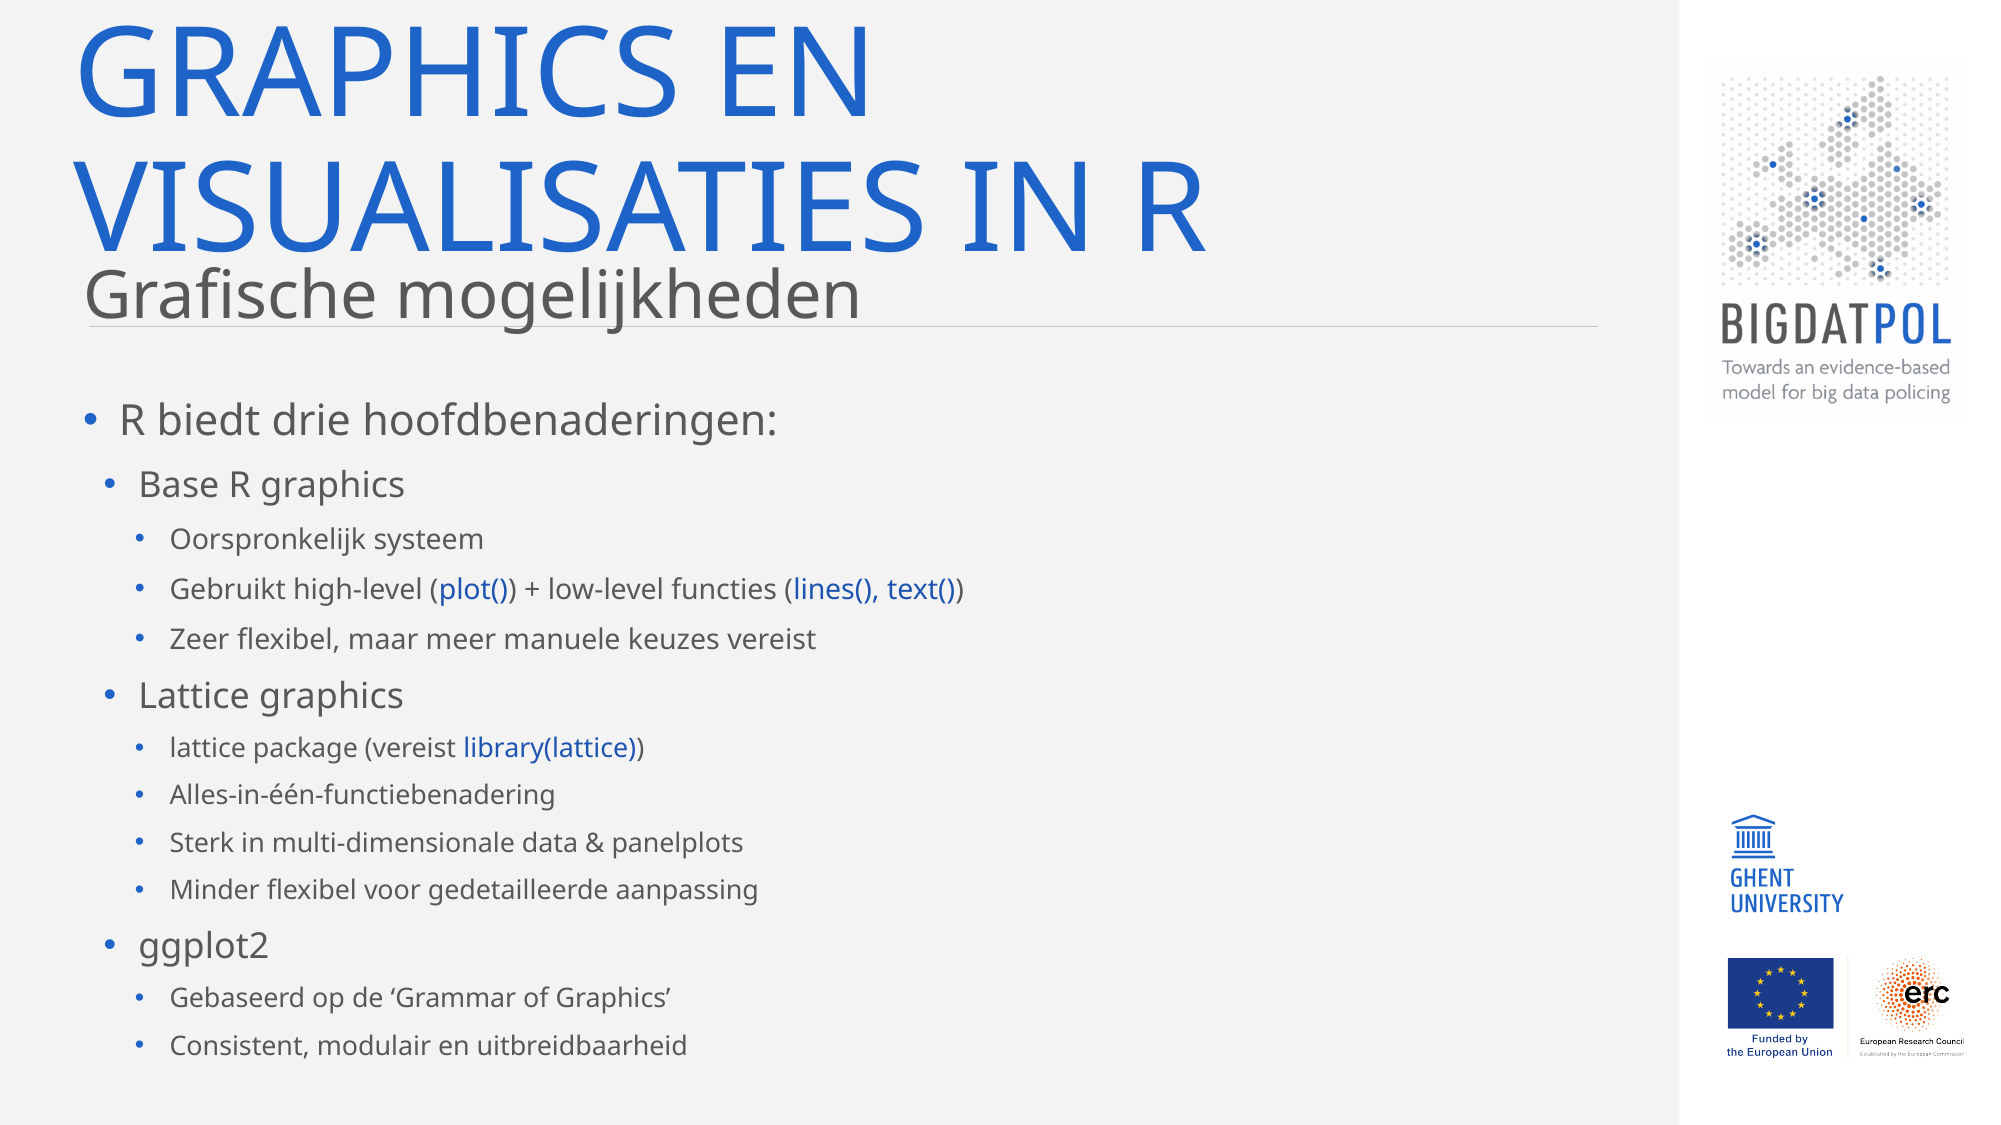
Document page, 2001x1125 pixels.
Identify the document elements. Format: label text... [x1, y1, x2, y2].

list R biedt drie hoofdbenaderingen: Base R graphics Oorspronkelijk systeem Gebruikt high-level (plot()) + low-level functies (lines(), text()) Zeer flexibel, maar meer manuele keuzes vereist Lattice graphics lattice package (vereist library(lattice)) Alles-in-één-functiebenadering Sterk in multi-dimensionale data & panelplots Minder flexibel voor gedetailleerde aanpassing ggplot2 Gebaseerd op de ‘Grammar of Graphics’ Consistent, modulair en uitbreidbaarheid [68, 375, 1599, 1071]
picture [1707, 59, 1963, 421]
title Graphics en visualisaties in R [58, 53, 1599, 233]
picture [1688, 781, 1964, 1058]
list Grafische mogelijkheden [68, 228, 1599, 336]
